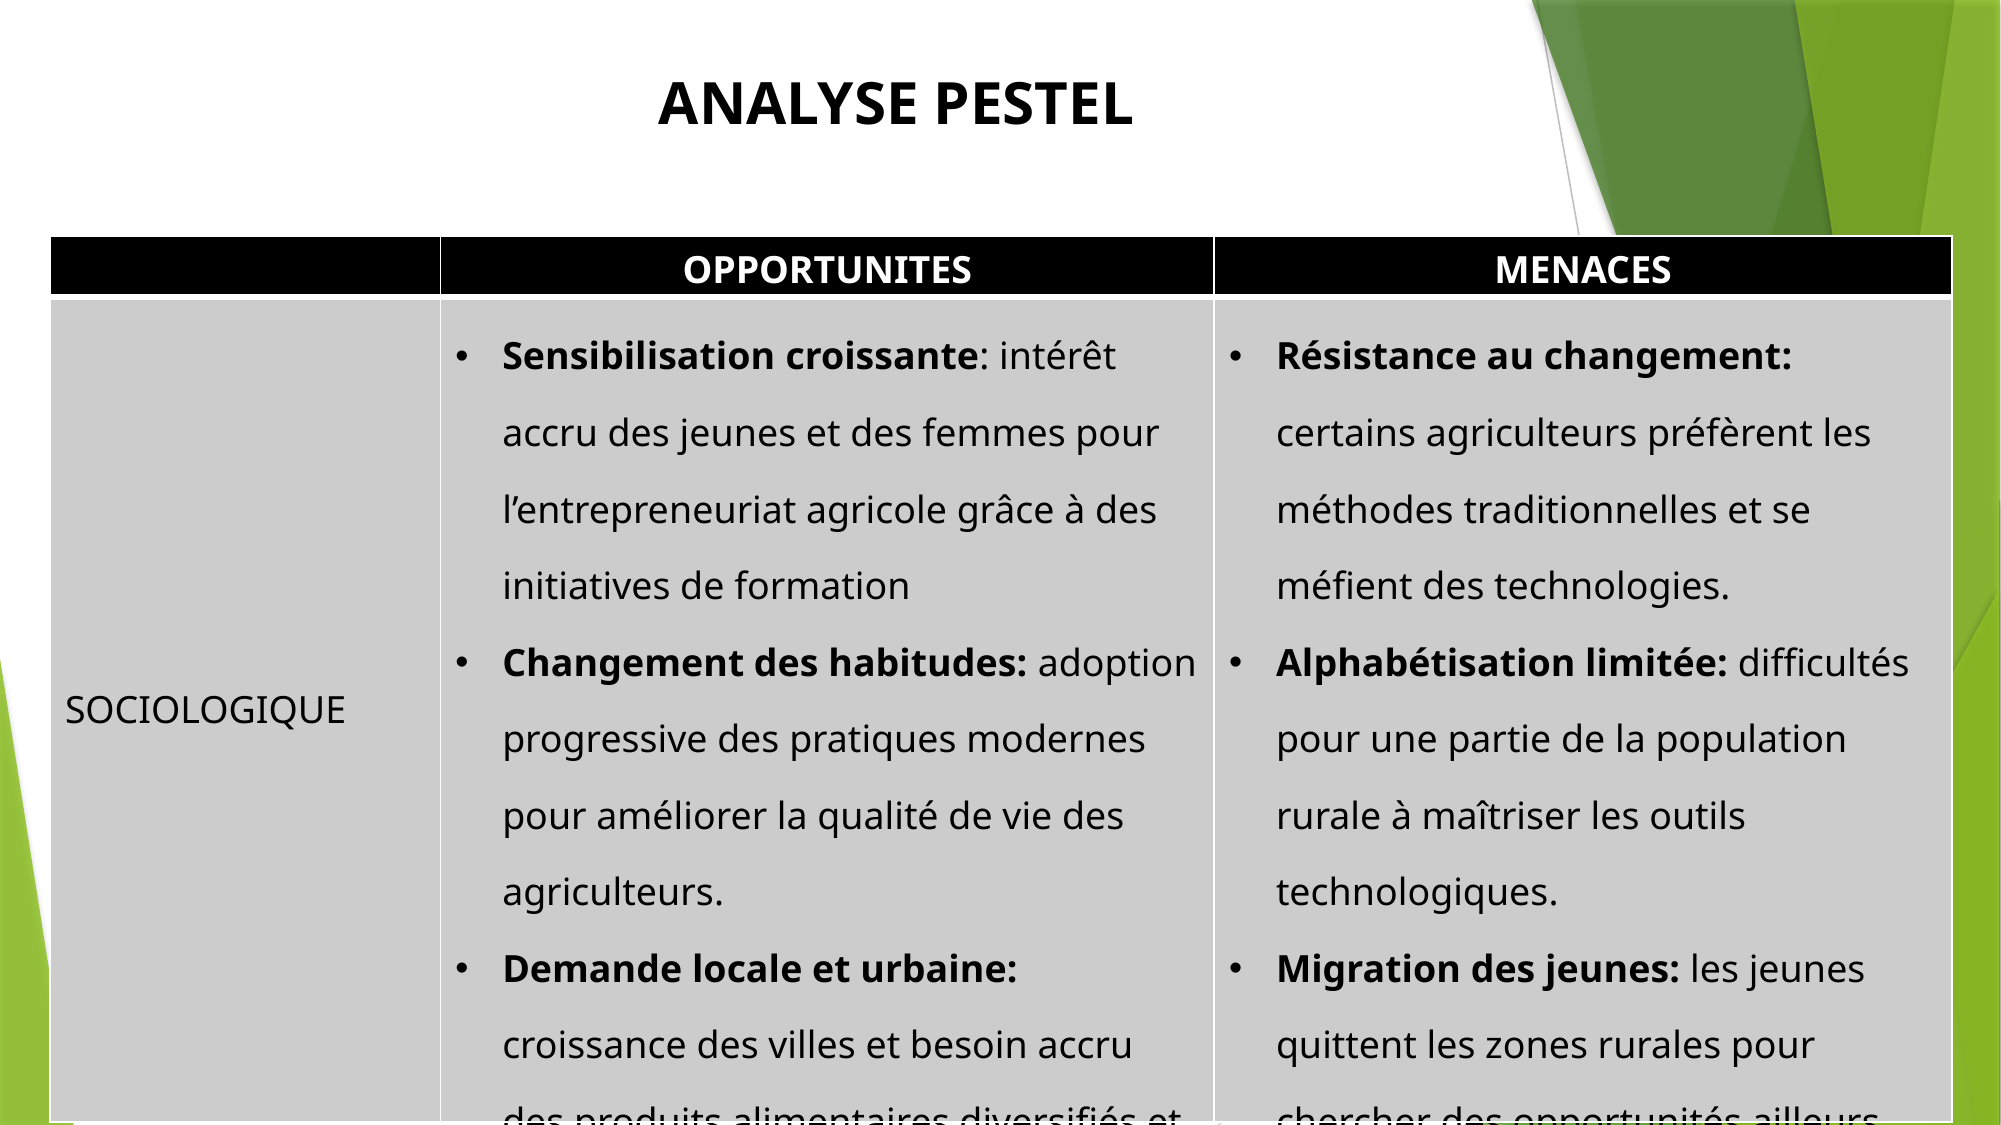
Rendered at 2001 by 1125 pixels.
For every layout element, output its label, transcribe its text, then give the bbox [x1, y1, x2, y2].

table_header [51, 237, 440, 294]
text_box ANALYSE PESTEL [431, 59, 1362, 144]
table_cell SOCIOLOGIQUE [51, 300, 440, 1121]
table_header MENACES [1215, 237, 1951, 294]
table_cell Résistance au changement: certains agriculteurs préfèrent les méthodes traditionnelles et se méfient des technologies. Alphabétisation limitée: difficultés pour une partie de la population rurale à maîtriser les outils technologiques. Migration des jeunes: les jeunes quittent les zones rurales pour chercher des opportunités ailleurs, créant un déficit de main d’œuvre. [1215, 300, 1951, 1121]
table_header OPPORTUNITES [441, 237, 1213, 294]
table_cell Sensibilisation croissante: intérêt accru des jeunes et des femmes pour l’entrepreneuriat agricole grâce à des initiatives de formation Changement des habitudes: adoption progressive des pratiques modernes pour améliorer la qualité de vie des agriculteurs. Demande locale et urbaine: croissance des villes et besoin accru des produits alimentaires diversifiés et de qualité. [441, 300, 1213, 1121]
